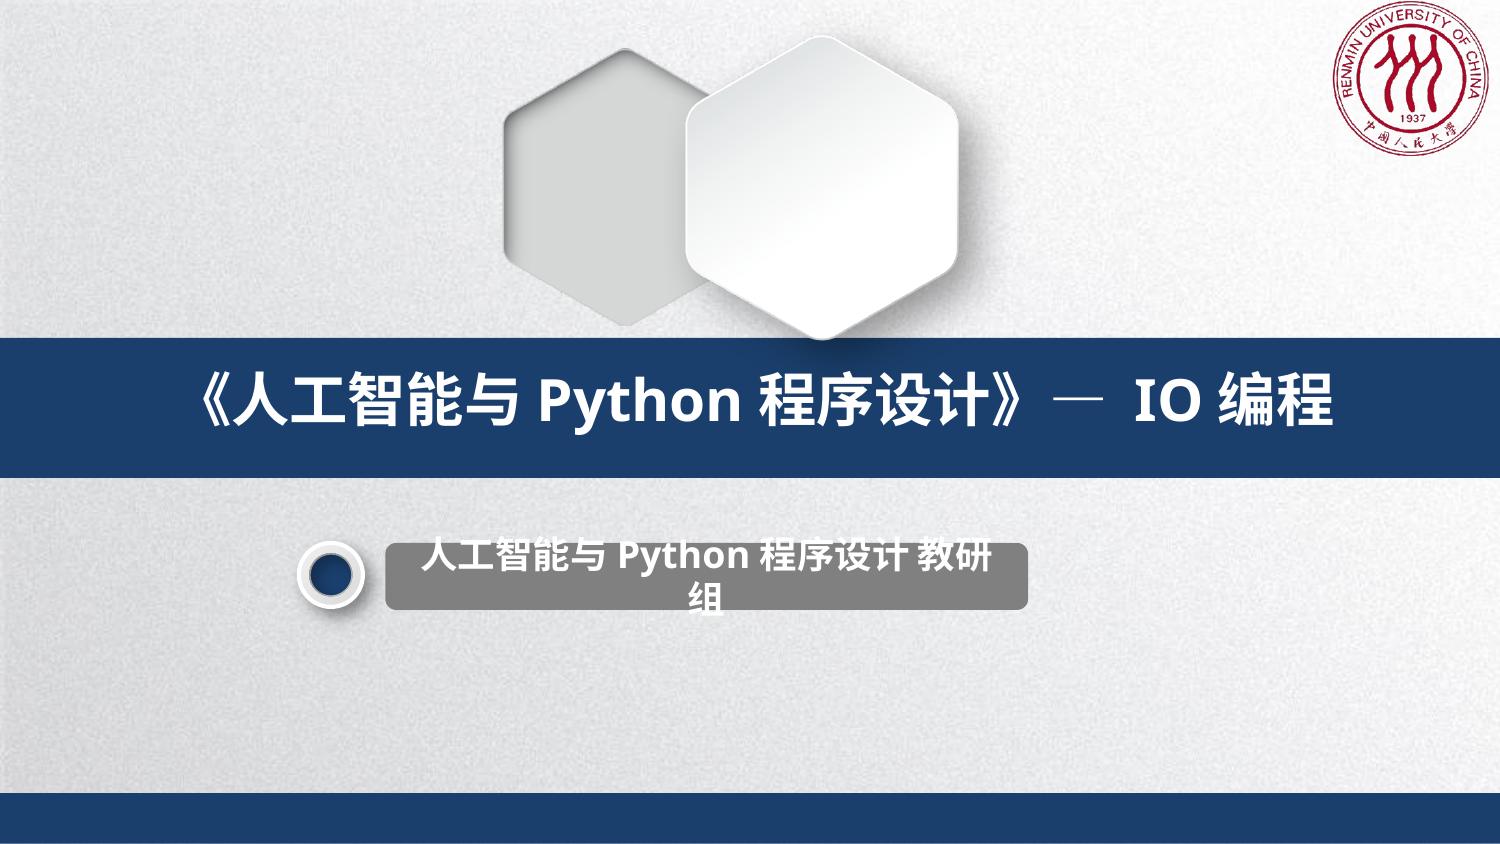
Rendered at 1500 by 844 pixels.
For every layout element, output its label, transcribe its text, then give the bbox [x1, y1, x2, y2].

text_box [298, 542, 364, 645]
text_box [0, 336, 1500, 480]
picture [0, 0, 1500, 371]
picture [0, 480, 1500, 793]
text_box 人工智能与Python程序设计 教研组 [383, 540, 1031, 613]
text_box 《人工智能与Python程序设计》— IO编程 [20, 355, 1488, 441]
